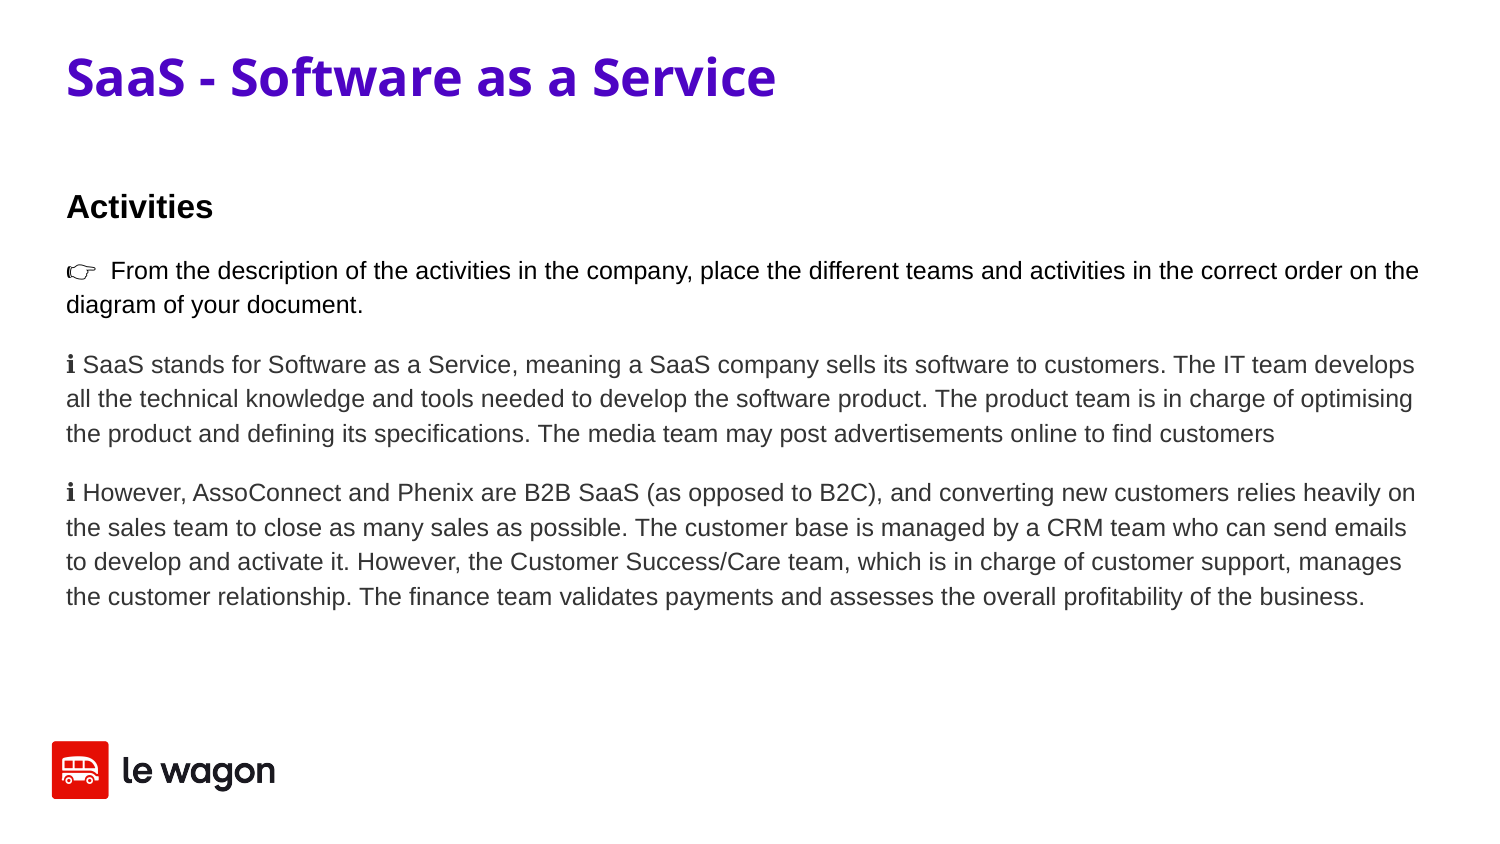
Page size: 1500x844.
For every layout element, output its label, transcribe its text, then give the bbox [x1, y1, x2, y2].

picture [51, 740, 275, 800]
title SaaS - Software as a Service [51, 29, 1449, 124]
list Activities 👉🏽 From the description of the activities in the company, place the different teams and activities in the correct order on the diagram of your document. ℹ️ SaaS stands for Software as a Service, meaning a SaaS company sells its software to customers. The IT team develops all the technical knowledge and tools needed to develop the software product. The product team is in charge of optimising the product and defining its specifications. The media team may post advertisements online to find customers ℹ️ However, AssoConnect and Phenix are B2B SaaS (as opposed to B2C), and converting new customers relies heavily on the sales team to close as many sales as possible. The customer base is managed by a CRM team who can send emails to develop and activate it. However, the Customer Success/Care team, which is in charge of customer support, manages the customer relationship. The finance team validates payments and assesses the overall profitability of the business. [51, 164, 1449, 725]
